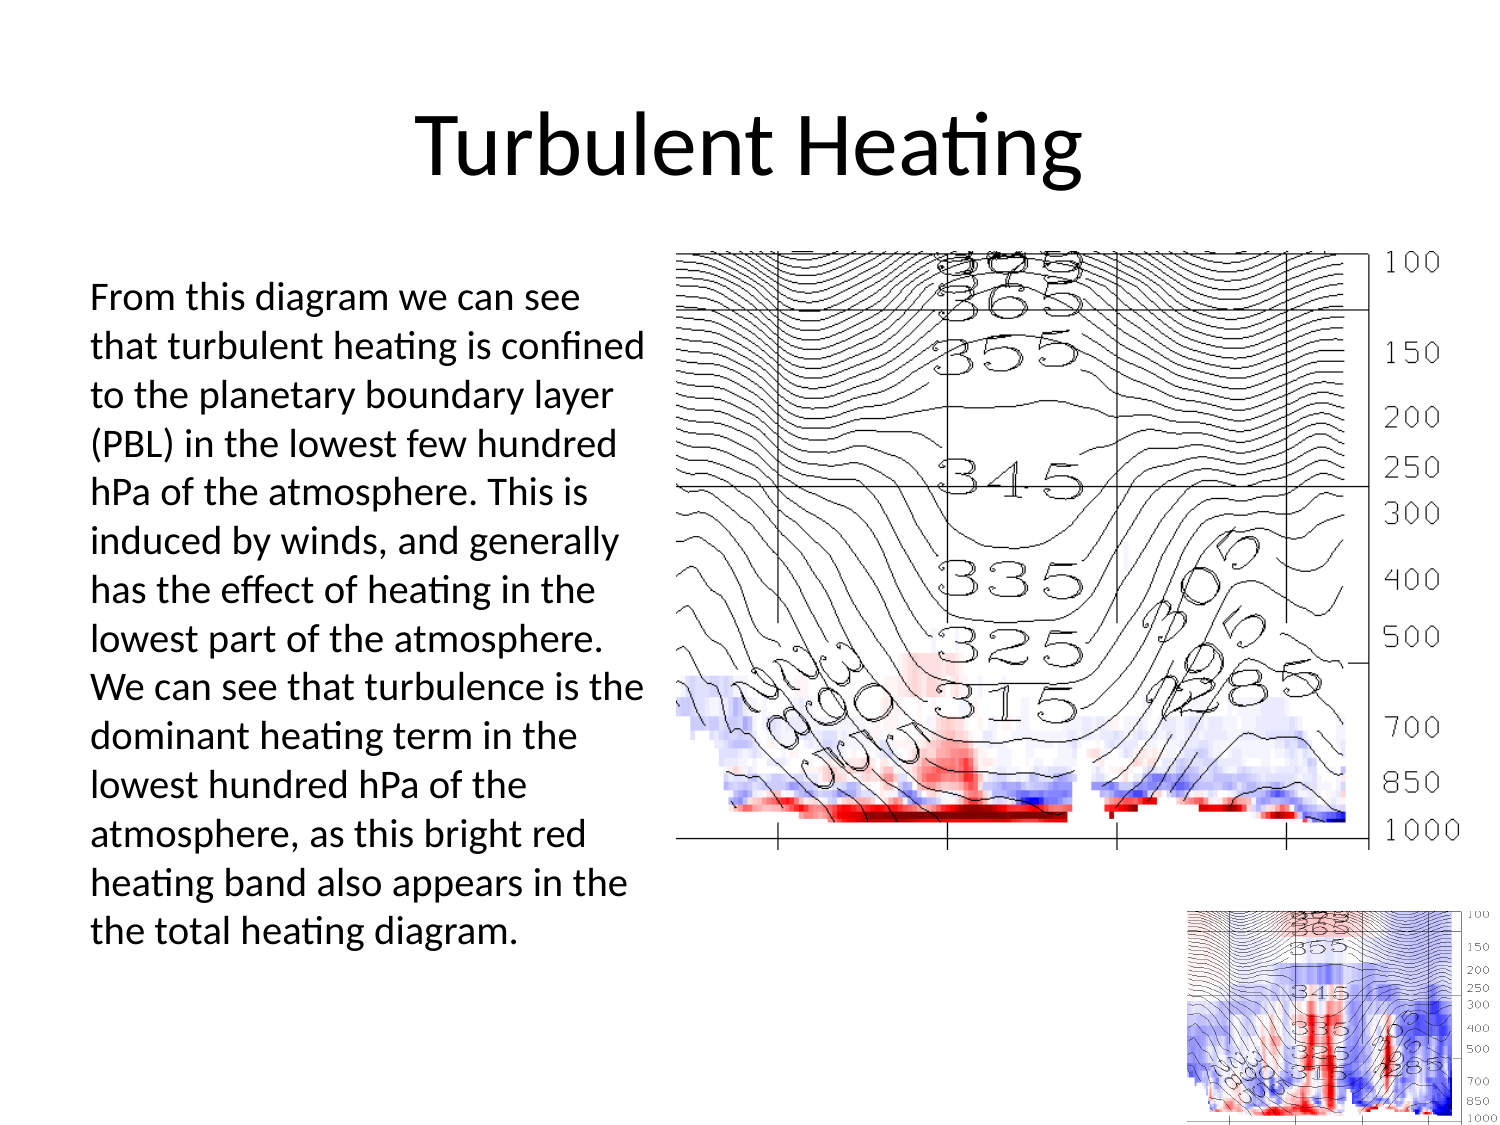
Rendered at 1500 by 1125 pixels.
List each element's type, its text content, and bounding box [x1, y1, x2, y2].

picture [1186, 911, 1500, 1125]
title Turbulent Heating [75, 45, 1425, 233]
list From this diagram we can see that turbulent heating is confined to the planetary boundary layer (PBL) in the lowest few hundred hPa of the atmosphere. This is induced by winds, and generally has the effect of heating in the lowest part of the atmosphere. We can see that turbulence is the dominant heating term in the lowest hundred hPa of the atmosphere, as this bright red heating band also appears in the the total heating diagram. [75, 262, 663, 1005]
picture [675, 251, 1471, 851]
